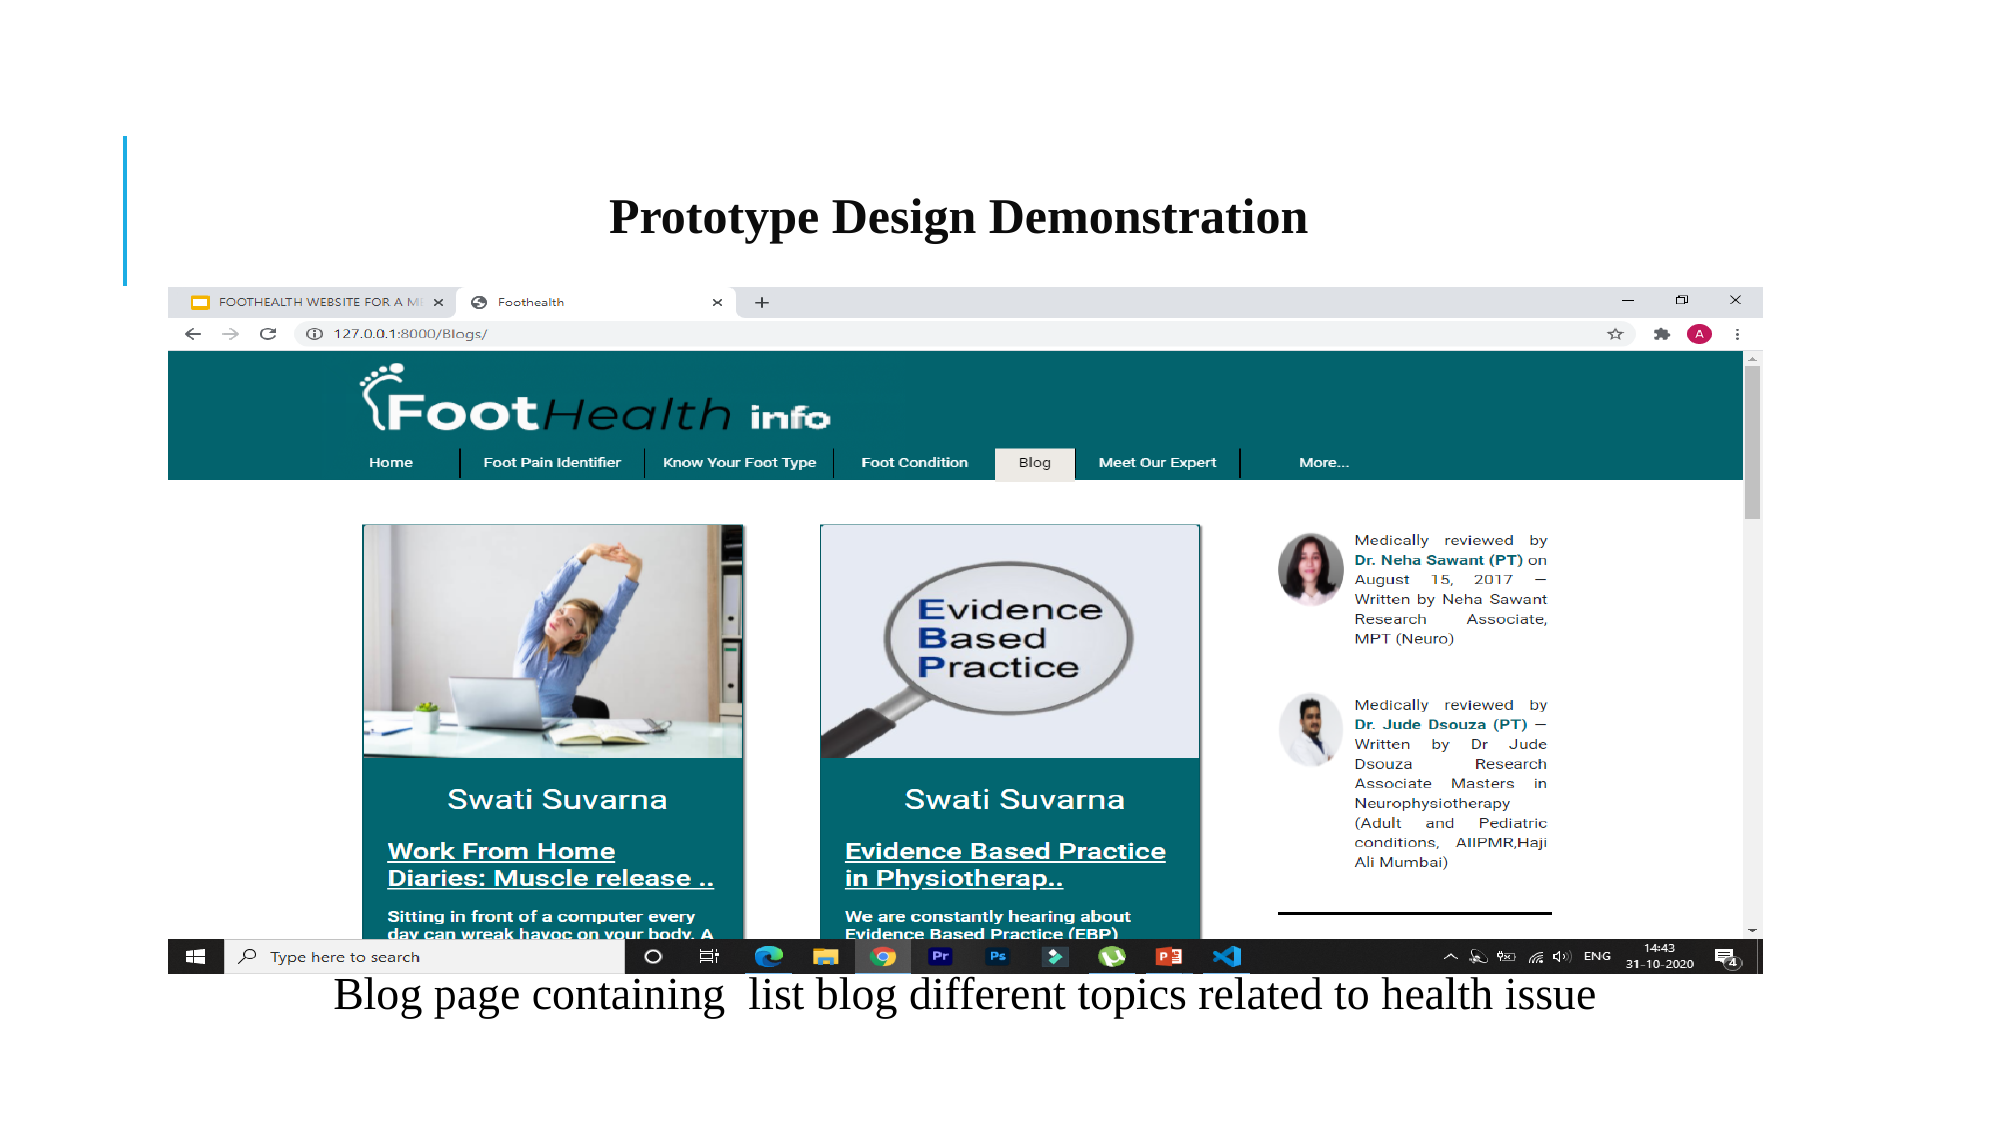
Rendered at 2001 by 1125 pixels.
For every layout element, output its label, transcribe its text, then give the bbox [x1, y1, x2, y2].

title Prototype Design Demonstration [168, 96, 1763, 285]
list Blog page containing list blog different topics related to health issue [168, 985, 1763, 1093]
picture [167, 287, 1763, 974]
